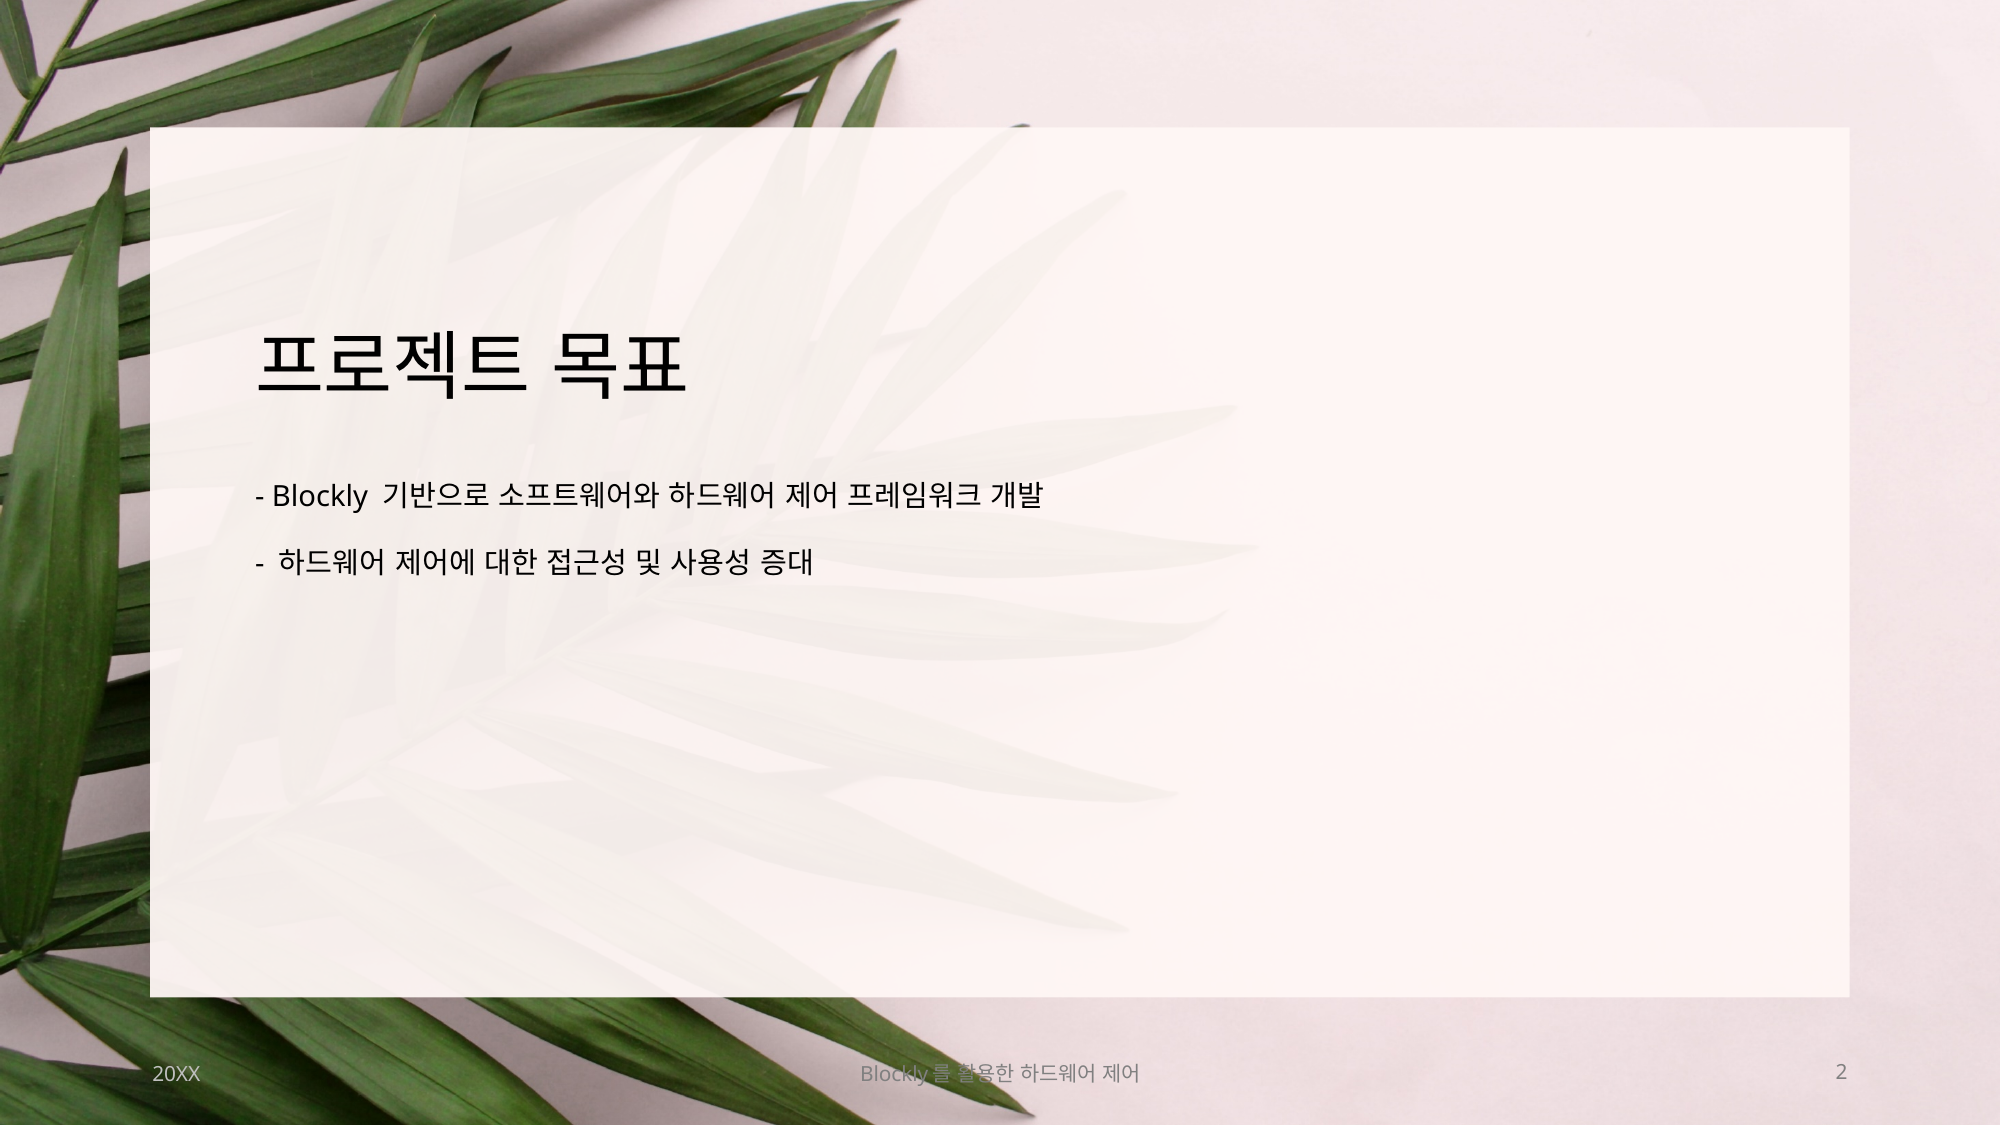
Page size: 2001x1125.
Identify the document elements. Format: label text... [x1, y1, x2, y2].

slide_number 20XX [137, 1042, 588, 1103]
list - Blockly 기반으로 소프트웨어와 하드웨어 제어 프레임워크 개발 - 하드웨어 제어에 대한 접근성 및 사용성 증대 [240, 459, 1752, 821]
slide_number 2 [1412, 1042, 1863, 1103]
title 프로젝트 목표 [240, 299, 911, 438]
picture [0, 0, 2000, 1125]
footer Blockly를 활용한 하드웨어 제어 [662, 1042, 1338, 1103]
